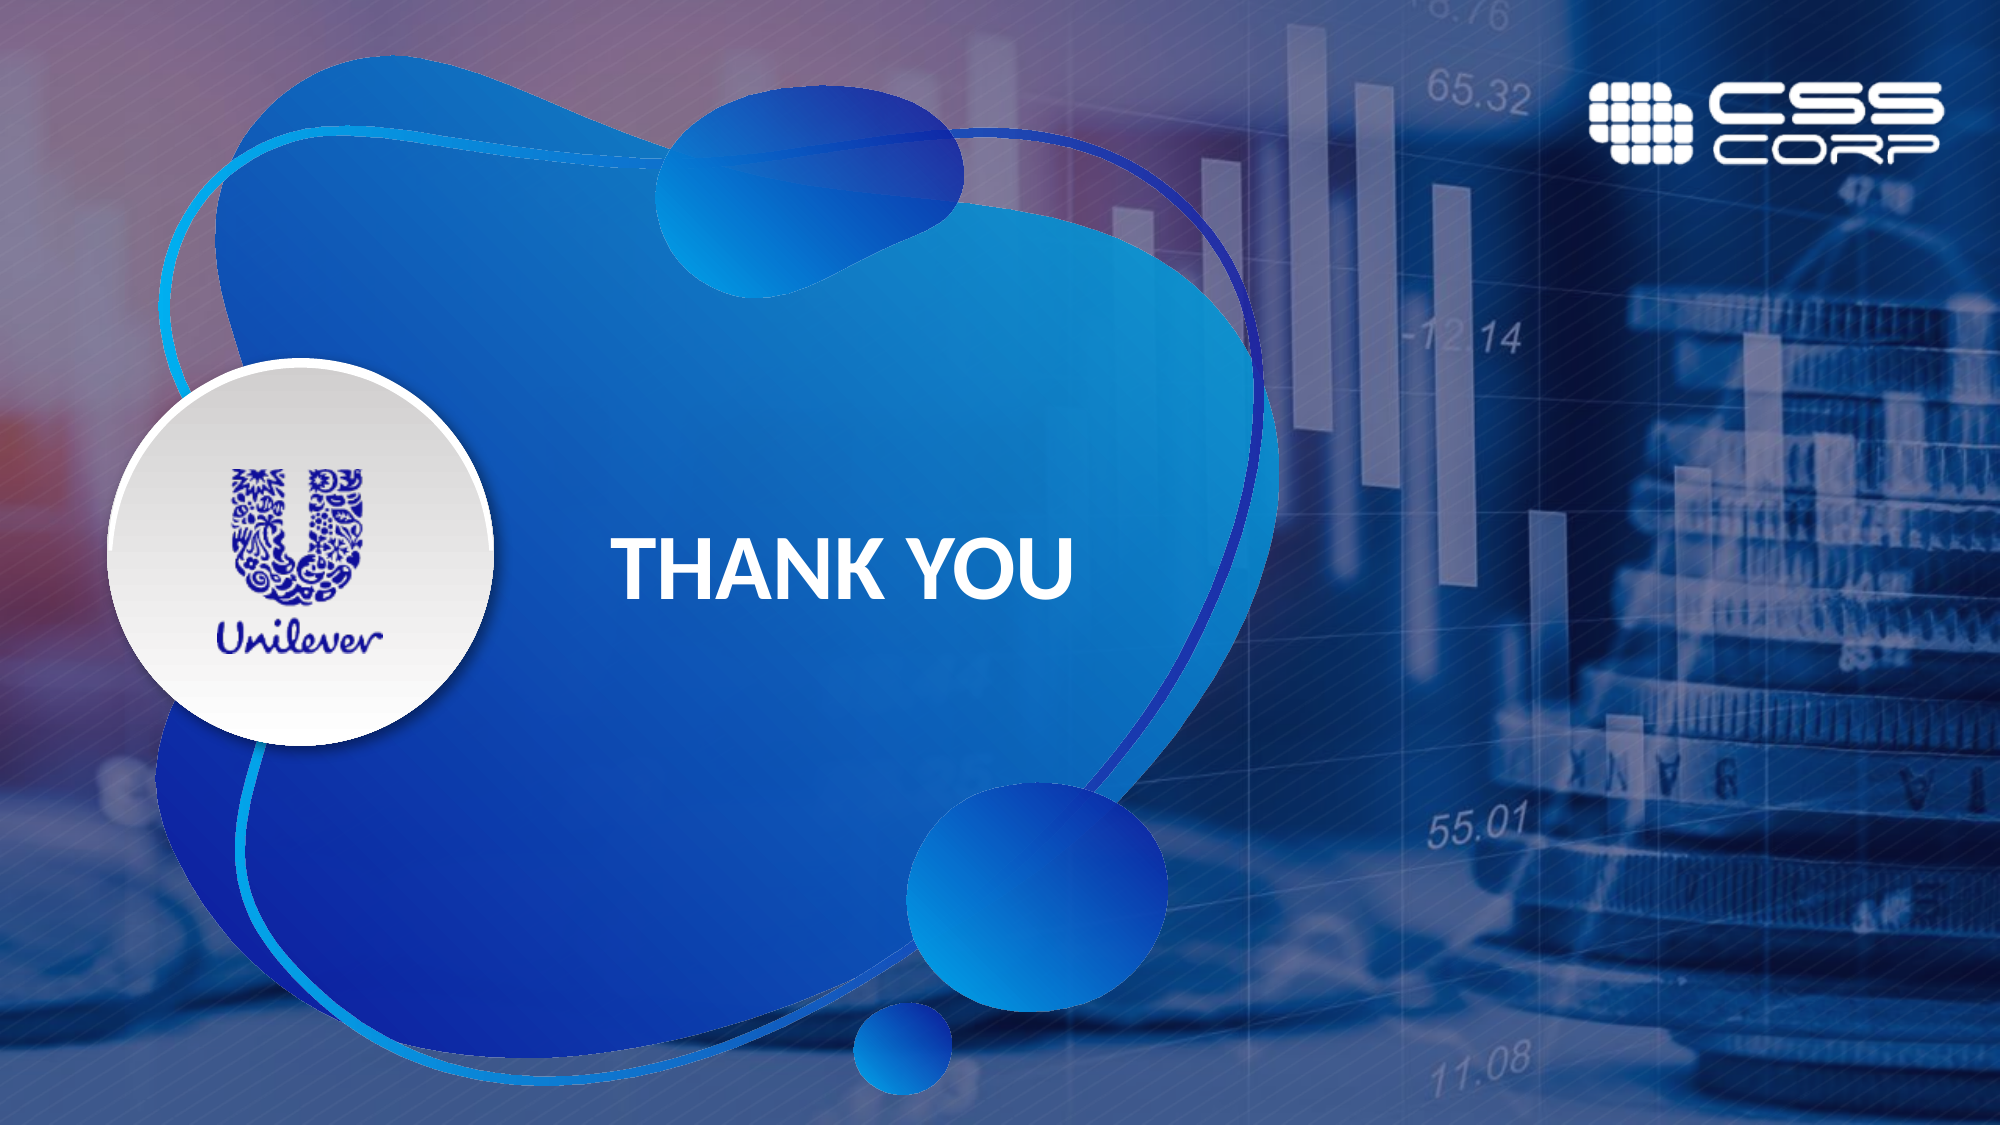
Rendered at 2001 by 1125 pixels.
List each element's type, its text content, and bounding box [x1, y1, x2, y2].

text_box THANK YOU [595, 498, 1093, 626]
picture [0, 0, 2000, 1125]
